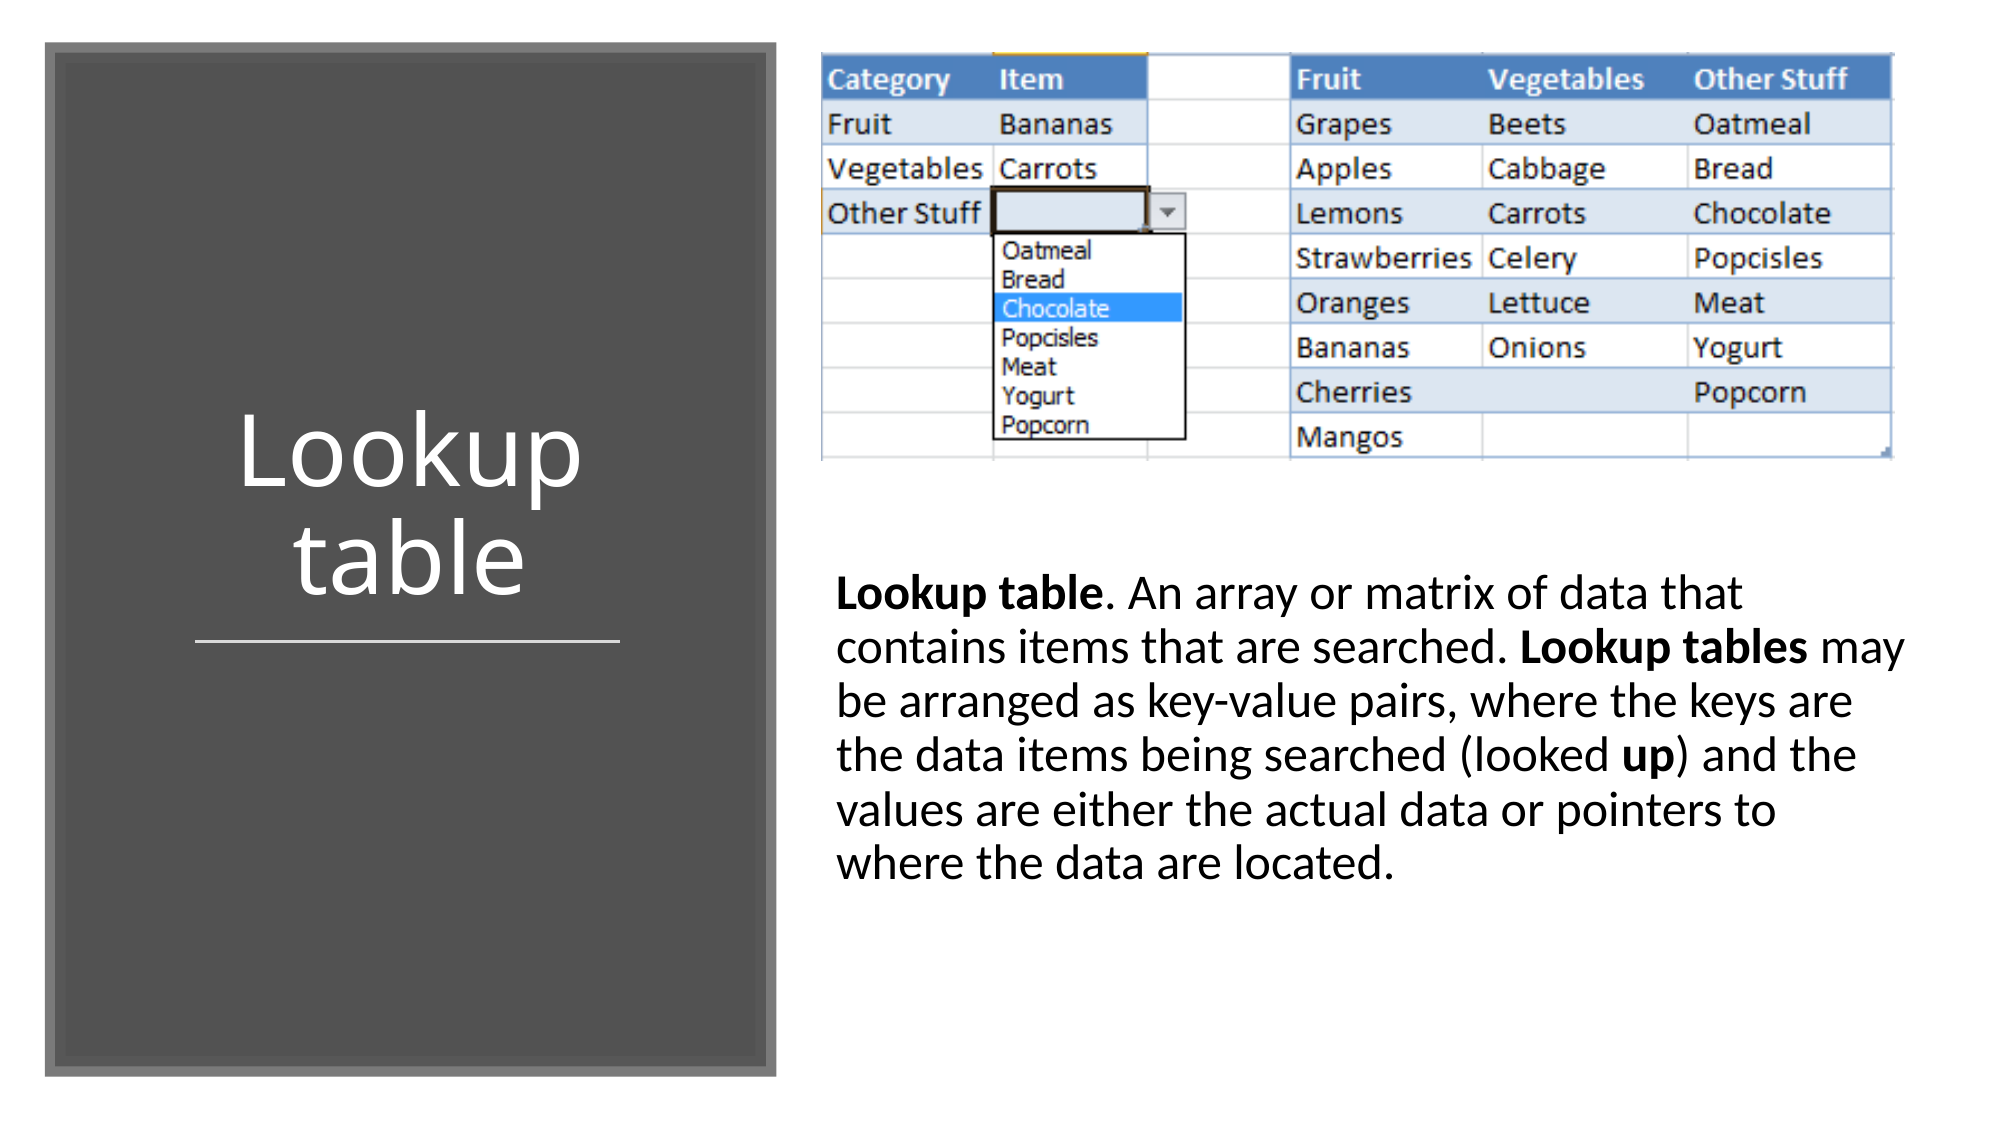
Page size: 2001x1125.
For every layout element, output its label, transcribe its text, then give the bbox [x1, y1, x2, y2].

text_box Lookup table. An array or matrix of data that contains items that are searched. Lookup tables may be arranged as key-value pairs, where the keys are the data items being searched (looked up) and the values are either the actual data or pointers to where the data are located. [821, 559, 1923, 899]
text_box [54, 52, 767, 1067]
picture [821, 52, 1895, 461]
title Lookup table [110, 149, 711, 624]
